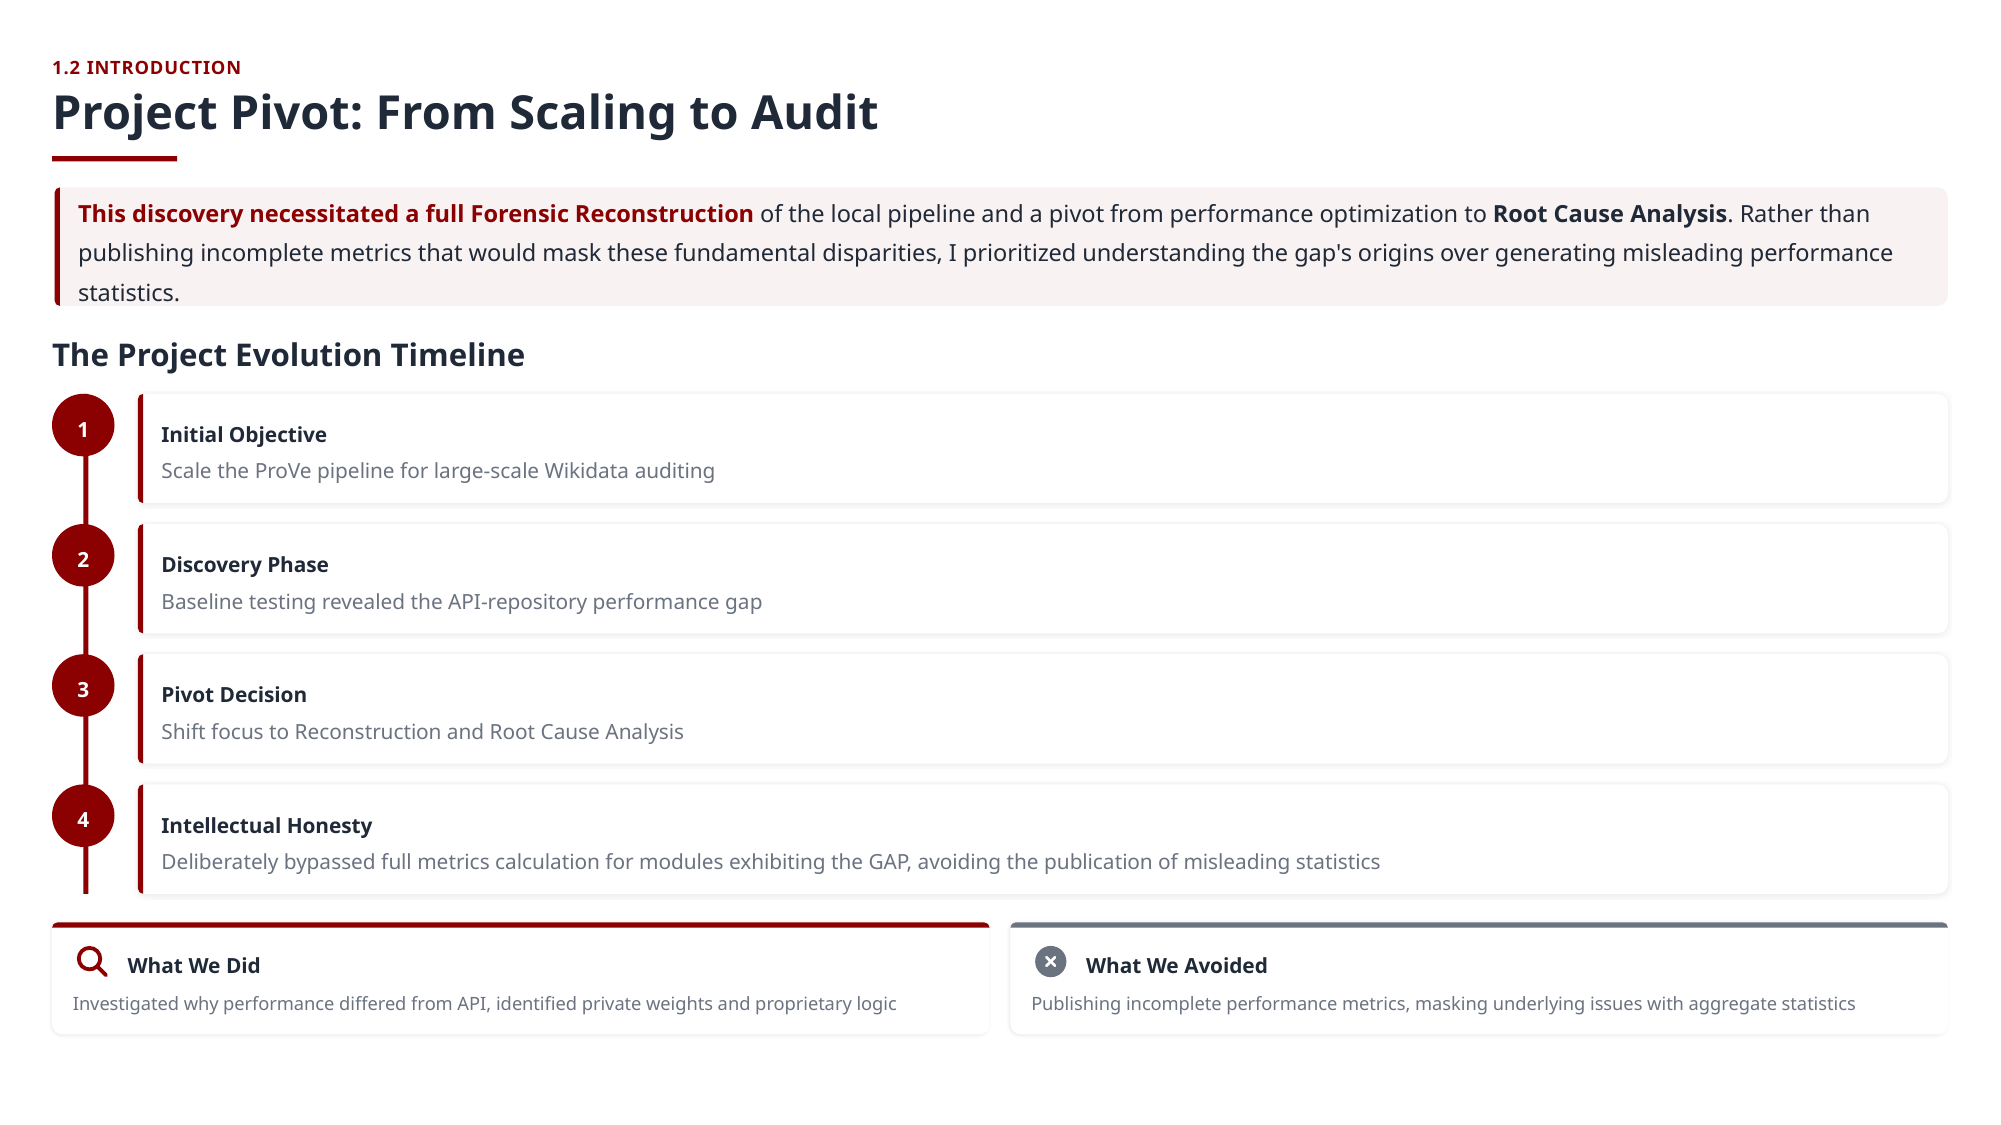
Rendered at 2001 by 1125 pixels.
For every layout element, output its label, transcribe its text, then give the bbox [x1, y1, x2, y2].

text_box [52, 928, 990, 1035]
text_box Initial Objective [161, 414, 1938, 446]
text_box 2 [46, 524, 120, 587]
text_box [83, 717, 89, 784]
text_box Project Pivot: From Scaling to Audit [52, 88, 1972, 141]
text_box [137, 393, 144, 504]
text_box Scale the ProVe pipeline for large-scale Wikidata auditing [161, 451, 1938, 483]
text_box [54, 187, 60, 306]
text_box Shift focus to Reconstruction and Root Cause Analysis [161, 711, 1938, 743]
text_box [144, 654, 1948, 764]
text_box Publishing incomplete performance metrics, masking underlying issues with aggregate statistics [1031, 987, 1937, 1014]
text_box Investigated why performance differed from API, identified private weights and proprietary logic [72, 987, 978, 1014]
text_box [1035, 945, 1067, 978]
text_box [144, 784, 1948, 894]
text_box 4 [46, 784, 120, 847]
text_box What We Did [127, 945, 266, 978]
text_box 3 [46, 654, 120, 717]
text_box Discovery Phase [161, 544, 1938, 577]
text_box [52, 922, 990, 928]
text_box Intellectual Honesty [161, 805, 1938, 837]
text_box [83, 457, 89, 524]
text_box What We Avoided [1085, 945, 1269, 978]
text_box This discovery necessitated a full Forensic Reconstruction of the local pipeline and a pivot from performance optimization to Root Cause Analysis. Rather than publishing incomplete metrics that would mask these fundamental disparities, I prioritized understanding the gap's origins over generating misleading performance statistics. [78, 208, 1939, 286]
text_box 1 [46, 393, 120, 457]
text_box [83, 587, 89, 654]
text_box 1.2 INTRODUCTION [52, 52, 1957, 79]
text_box Pivot Decision [161, 675, 1938, 707]
text_box [60, 187, 1948, 306]
text_box [1010, 922, 1948, 928]
text_box [1010, 928, 1948, 1035]
text_box [137, 524, 144, 634]
text_box [144, 393, 1948, 504]
text_box The Project Evolution Timeline [52, 331, 1964, 373]
text_box Deliberately bypassed full metrics calculation for modules exhibiting the GAP, avoiding the publication of misleading statistics [161, 841, 1938, 873]
text_box [137, 784, 144, 894]
text_box [83, 847, 89, 894]
text_box [144, 524, 1948, 634]
text_box [137, 654, 144, 764]
text_box [76, 945, 108, 977]
text_box Baseline testing revealed the API-repository performance gap [161, 581, 1938, 613]
text_box [52, 156, 178, 162]
